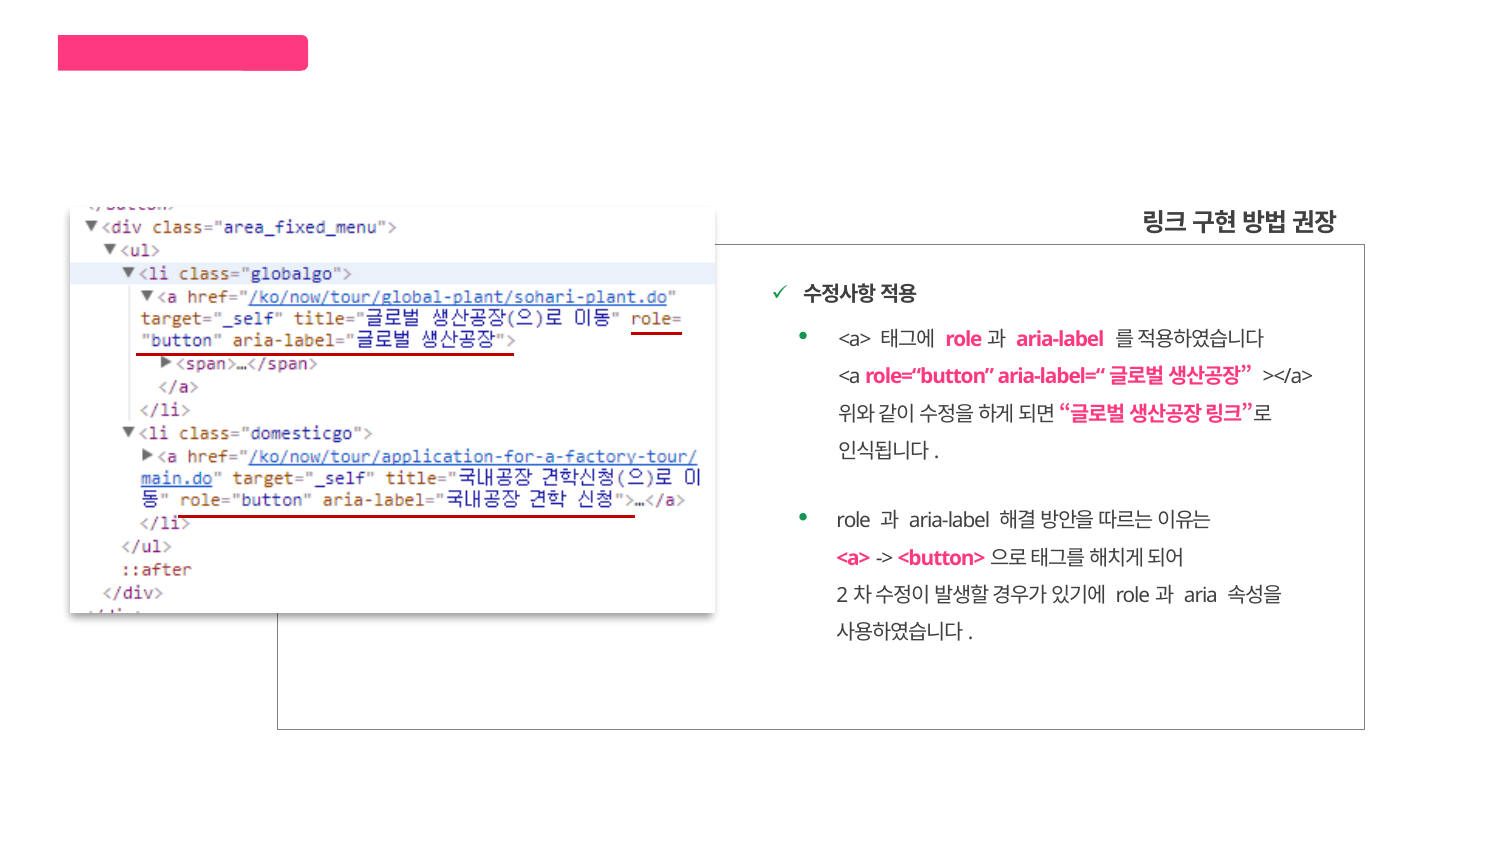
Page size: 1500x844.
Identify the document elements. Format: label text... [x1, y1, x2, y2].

text_box [56, 33, 240, 73]
picture [70, 207, 715, 613]
text_box [797, 510, 809, 523]
text_box [275, 243, 1366, 731]
text_box Mobile 접근성 사례 03 [59, 30, 303, 72]
text_box role 과 aria-label 해결 방안을 따르는 이유는 <a> -> <button>으로 태그를 해치게 되어 2차 수정이 발생할 경우가 있기에 role과 aria 속성을 사용하였습니다. [821, 487, 1298, 652]
text_box [756, 263, 835, 317]
text_box <a> 태그에 role과 aria-label 를 적용하였습니다 <a role=“button” aria-label=“글로벌 생산공장” ></a> 위와 같이 수정을 하게 되면 “글로벌 생산공장 링크”로 인식됩니다. [823, 305, 1329, 471]
text_box 수정사항 적용 [789, 260, 933, 305]
text_box [240, 33, 311, 73]
text_box 링크 구현 방법 권장 [1127, 184, 1352, 243]
text_box [797, 329, 809, 342]
